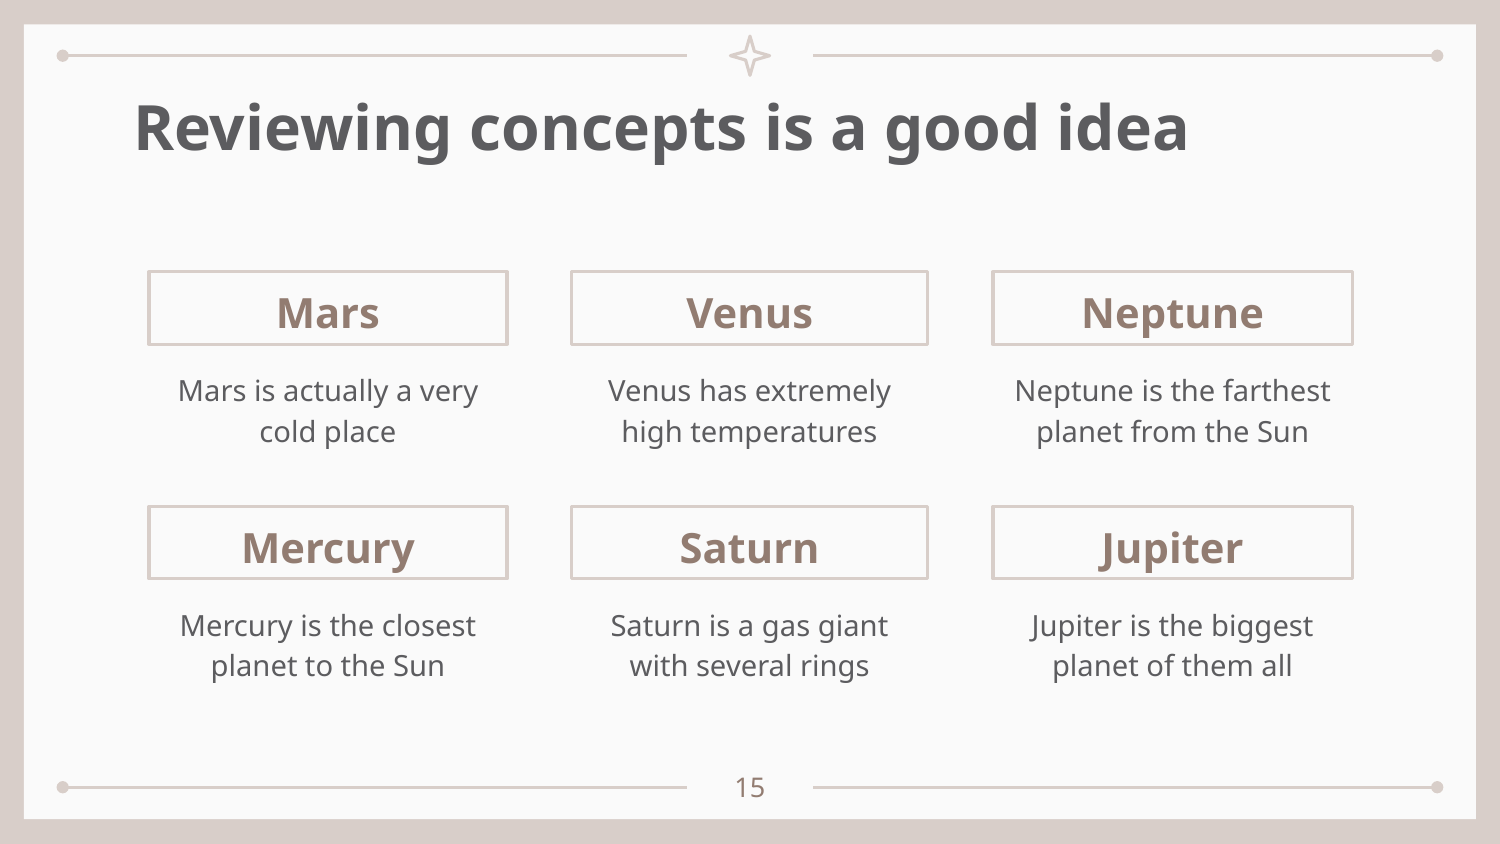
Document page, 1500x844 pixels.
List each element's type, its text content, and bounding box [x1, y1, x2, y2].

subtitle Mars is actually a very cold place [148, 352, 508, 457]
subtitle Mercury [147, 505, 509, 580]
subtitle Saturn is a gas giant with several rings [570, 587, 929, 692]
subtitle Neptune [991, 270, 1354, 346]
subtitle Venus has extremely high temperatures [570, 352, 929, 457]
subtitle Neptune is the farthest planet from the Sun [992, 352, 1354, 457]
slide_number ‹#› [705, 755, 795, 810]
subtitle Jupiter is the biggest planet of them all [992, 587, 1354, 692]
subtitle Mercury is the closest planet to the Sun [148, 587, 508, 692]
subtitle Jupiter [991, 505, 1354, 580]
title Reviewing concepts is a good idea [118, 72, 1382, 167]
subtitle Venus [570, 270, 929, 346]
subtitle Saturn [570, 505, 929, 580]
subtitle Mars [147, 270, 509, 346]
